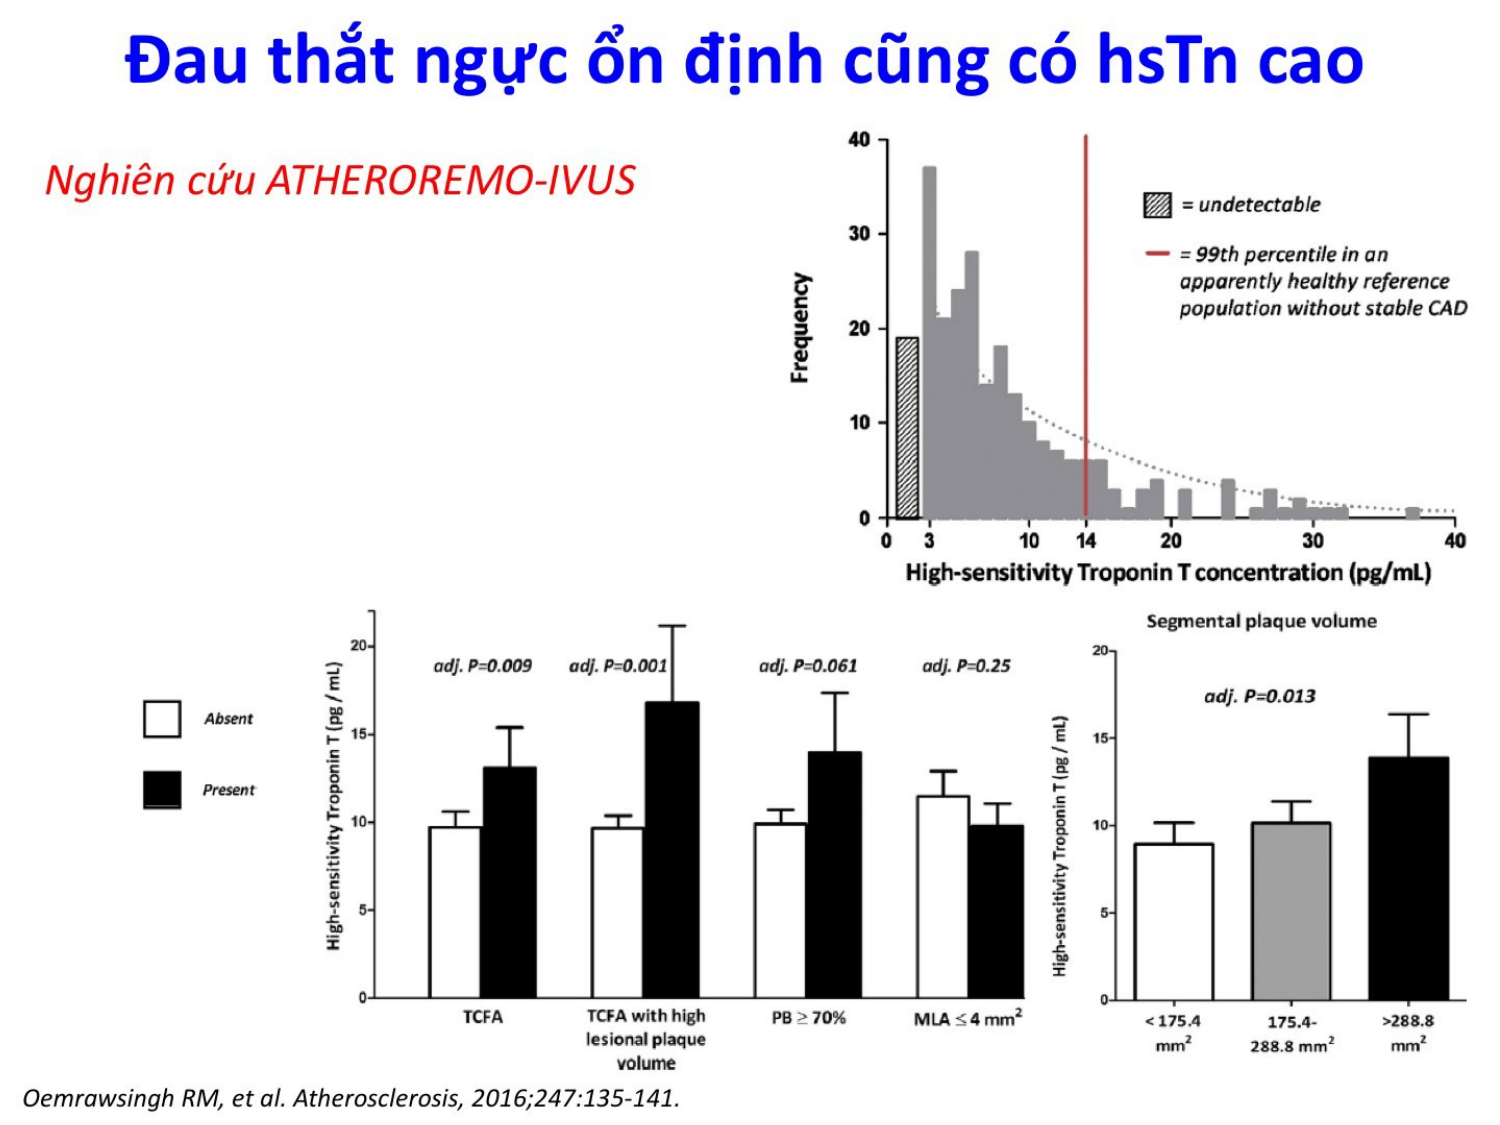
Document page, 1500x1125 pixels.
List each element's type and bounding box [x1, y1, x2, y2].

text_box [16, 16, 1475, 1117]
